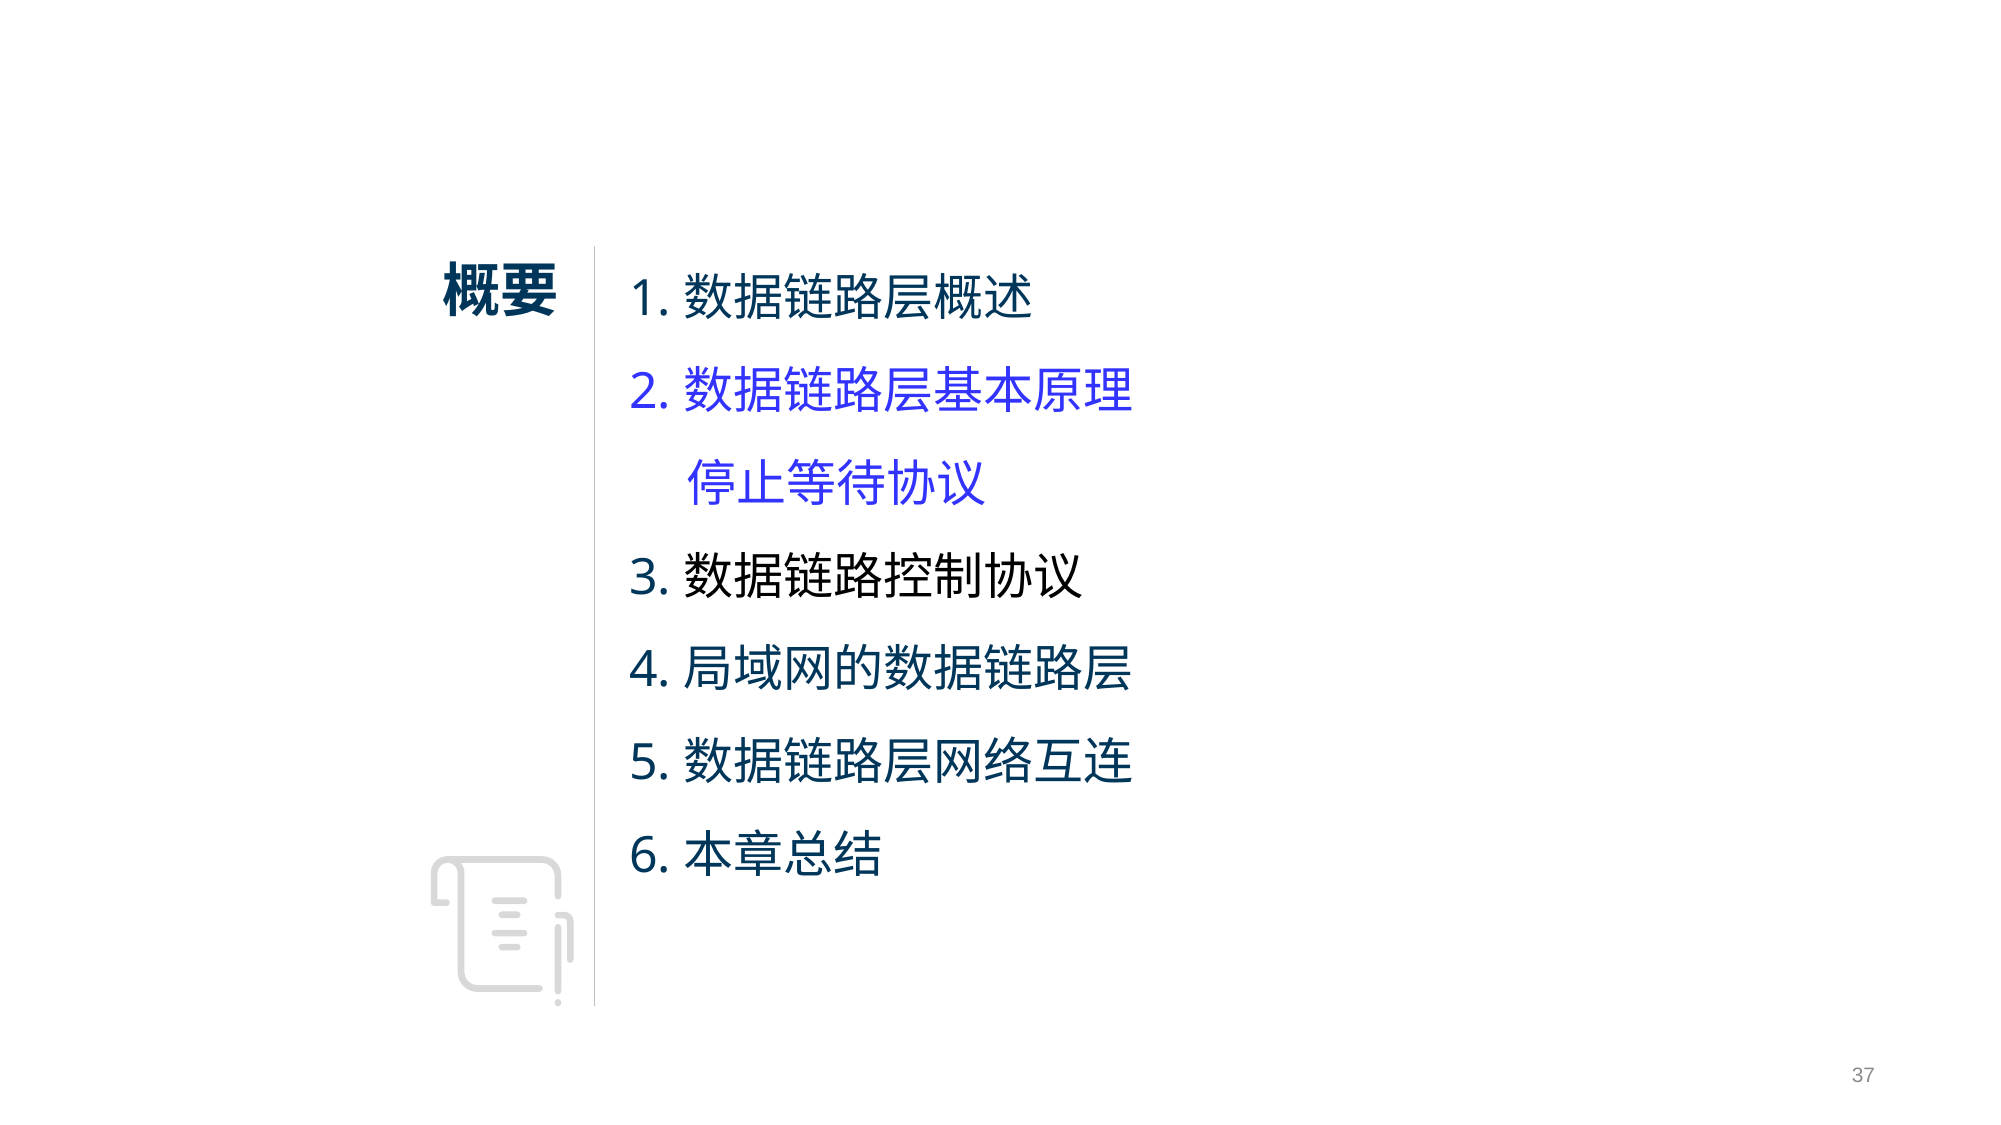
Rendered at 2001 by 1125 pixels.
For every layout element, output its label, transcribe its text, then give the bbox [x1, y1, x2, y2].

list 1.数据链路层概述 2.数据链路层基本原理 停止等待协议 3.数据链路控制协议 4.局域网的数据链路层层 5.数据链路层网络互连 6.本章总结 [614, 246, 1890, 1007]
slide_number 37 [1712, 1051, 1890, 1097]
